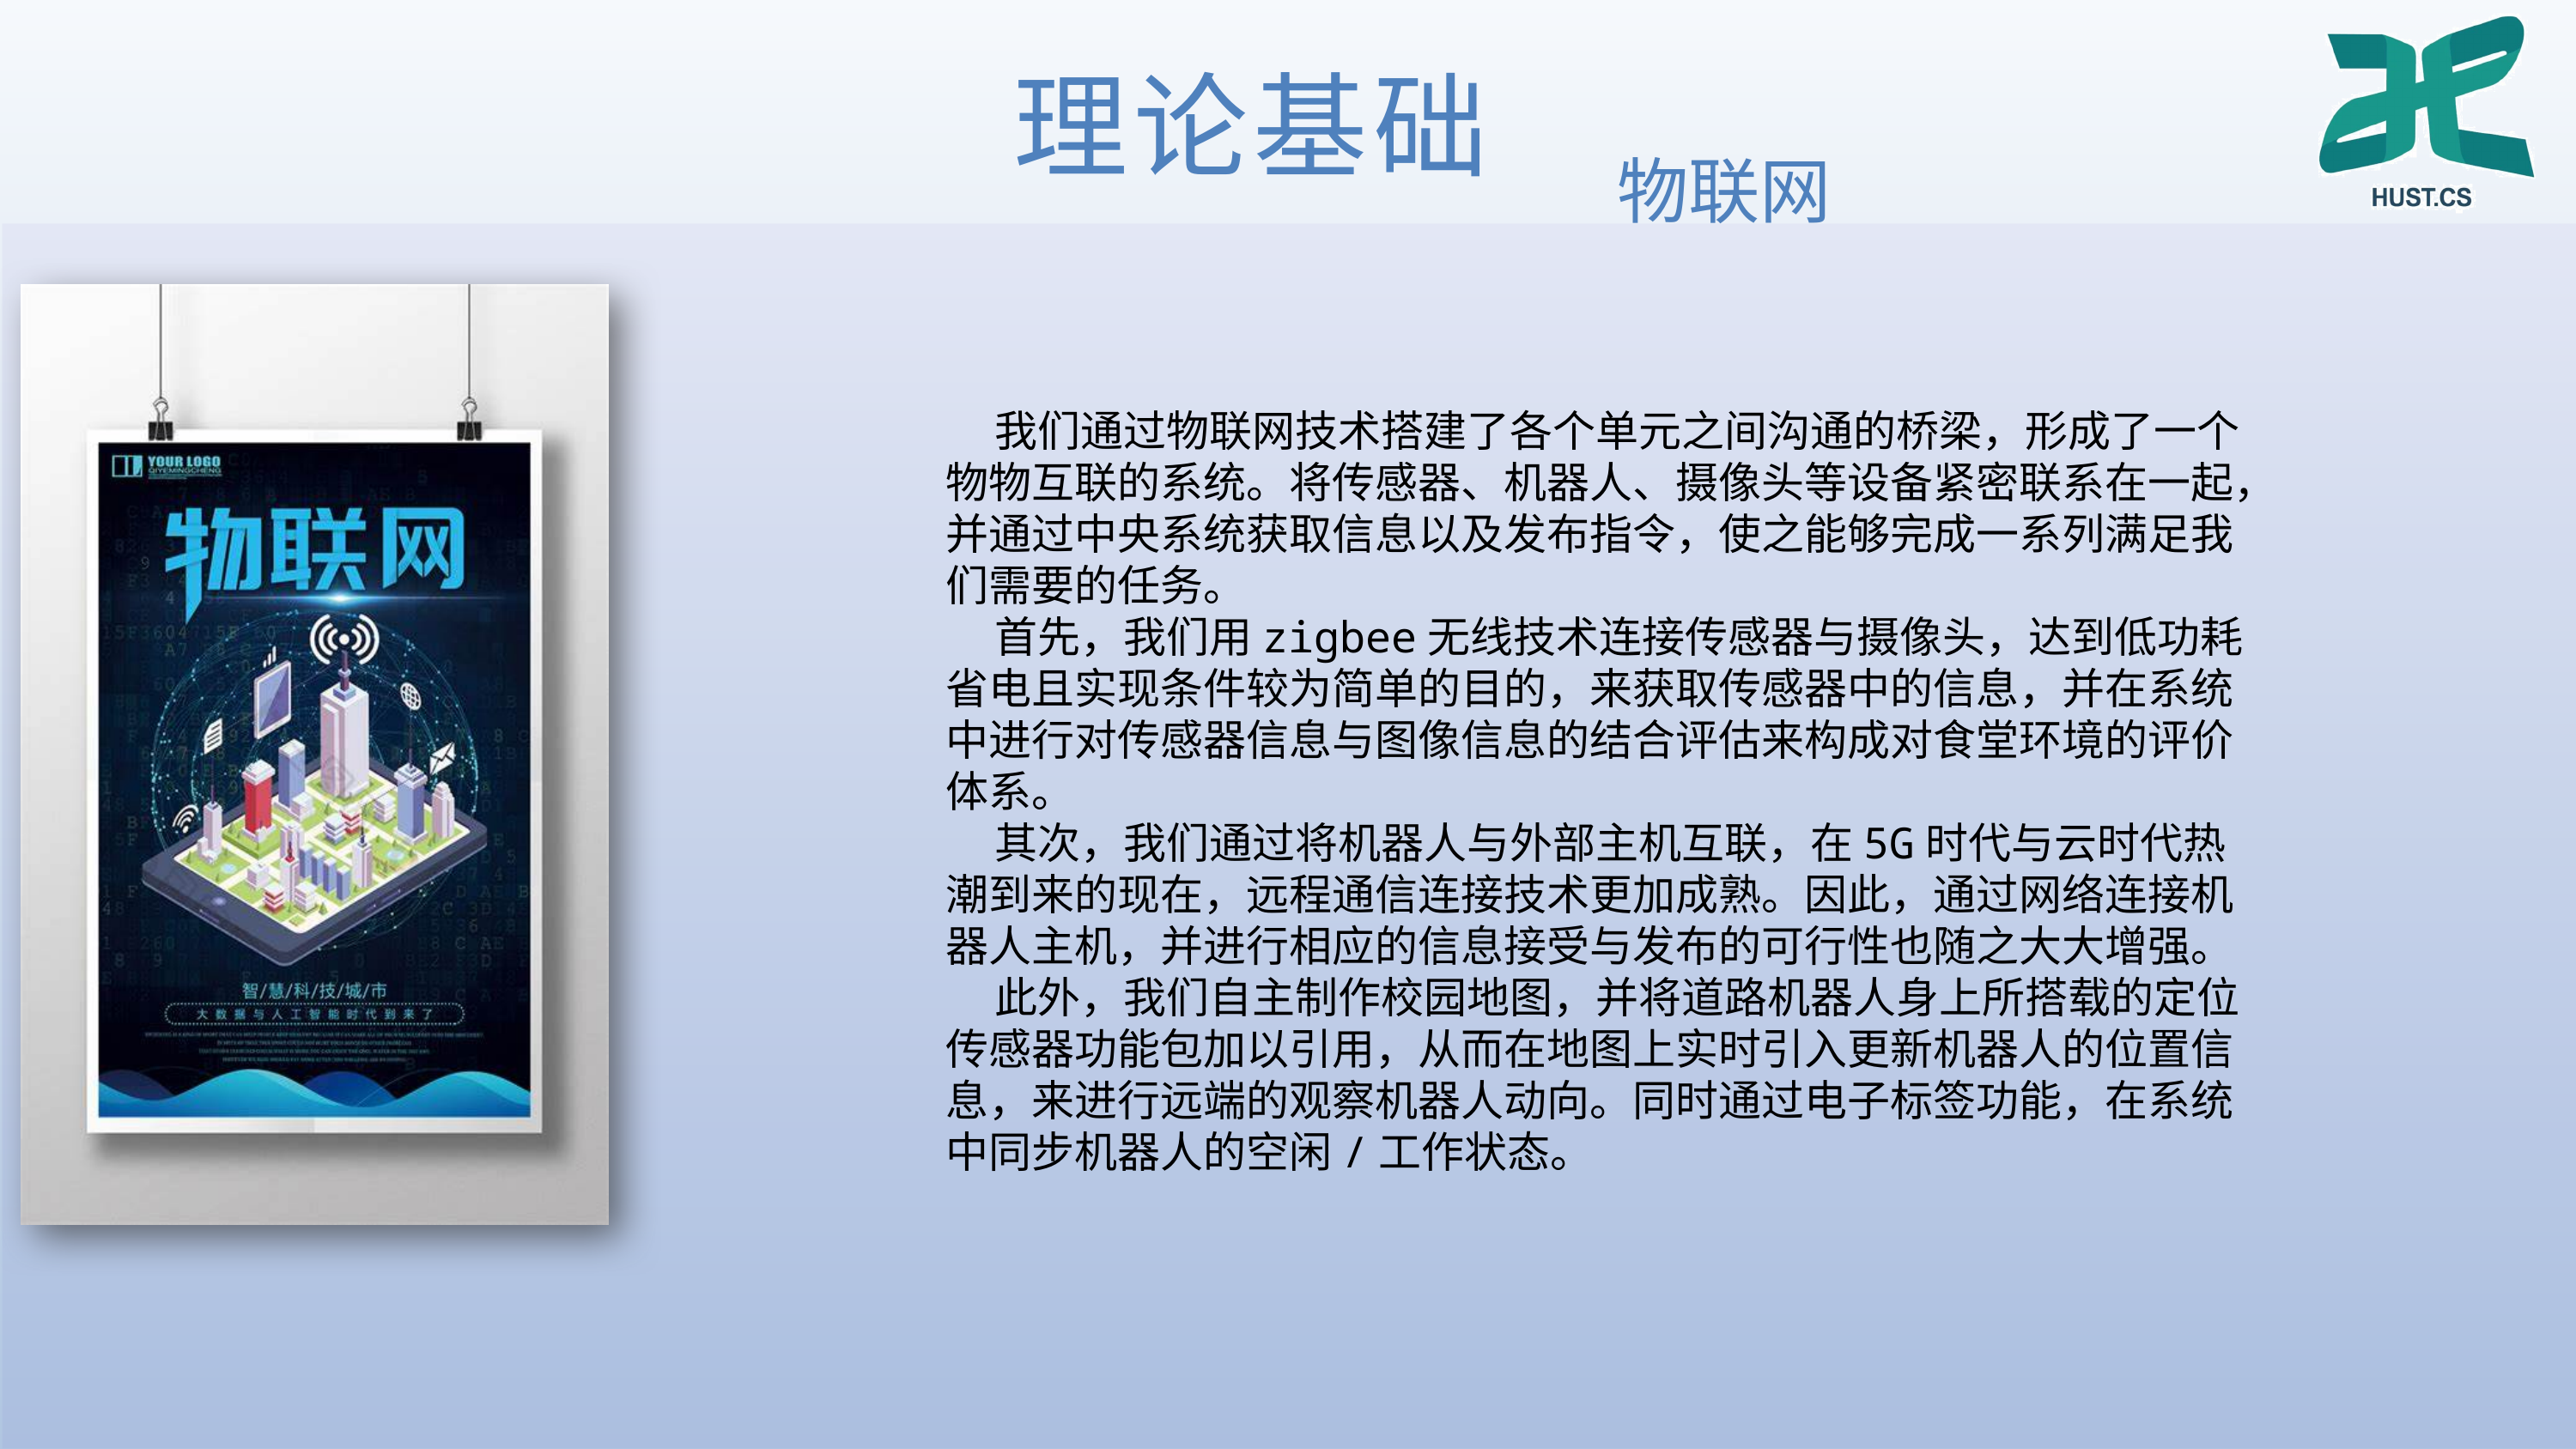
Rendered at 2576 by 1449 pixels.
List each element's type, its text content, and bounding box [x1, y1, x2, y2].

text_box [1387, 0, 2574, 1449]
text_box 我们通过物联网技术搭建了各个单元之间沟通的桥梁，形成了一个物物互联的系统。将传感器、机器人、摄像头等设备紧密联系在一起，并通过中央系统获取信息以及发布指令，使之能够完成一系列满足我们需要的任务。 首先，我们用zigbee无线技术连接传感器与摄像头，达到低功耗省电且实现条件较为简单的目的，来获取传感器中的信息，并在系统中进行对传感器信息与图像信息的结合评估来构成对食堂环境的评价体系。 其次，我们通过将机器人与外部主机互联，在5G时代与云时代热潮到来的现在，远程通信连接技术更加成熟。因此，通过网络连接机器人主机，并进行相应的信息接受与发布的可行性也随之大大增强。 此外，我们自主制作校园地图，并将道路机器人身上所搭载的定位传感器功能包加以引用，从而在地图上实时引入更新机器人的位置信息，来进行远端的观察机器人动向。同时通过电子标签功能，在系统中同步机器人的空闲/工作状态。 [933, 397, 2275, 1183]
text_box 物联网 [1604, 139, 1894, 239]
picture [21, 283, 609, 1225]
picture [2299, 0, 2561, 242]
text_box 理论基础 [576, 54, 1925, 192]
text_box [2, 223, 1387, 1449]
